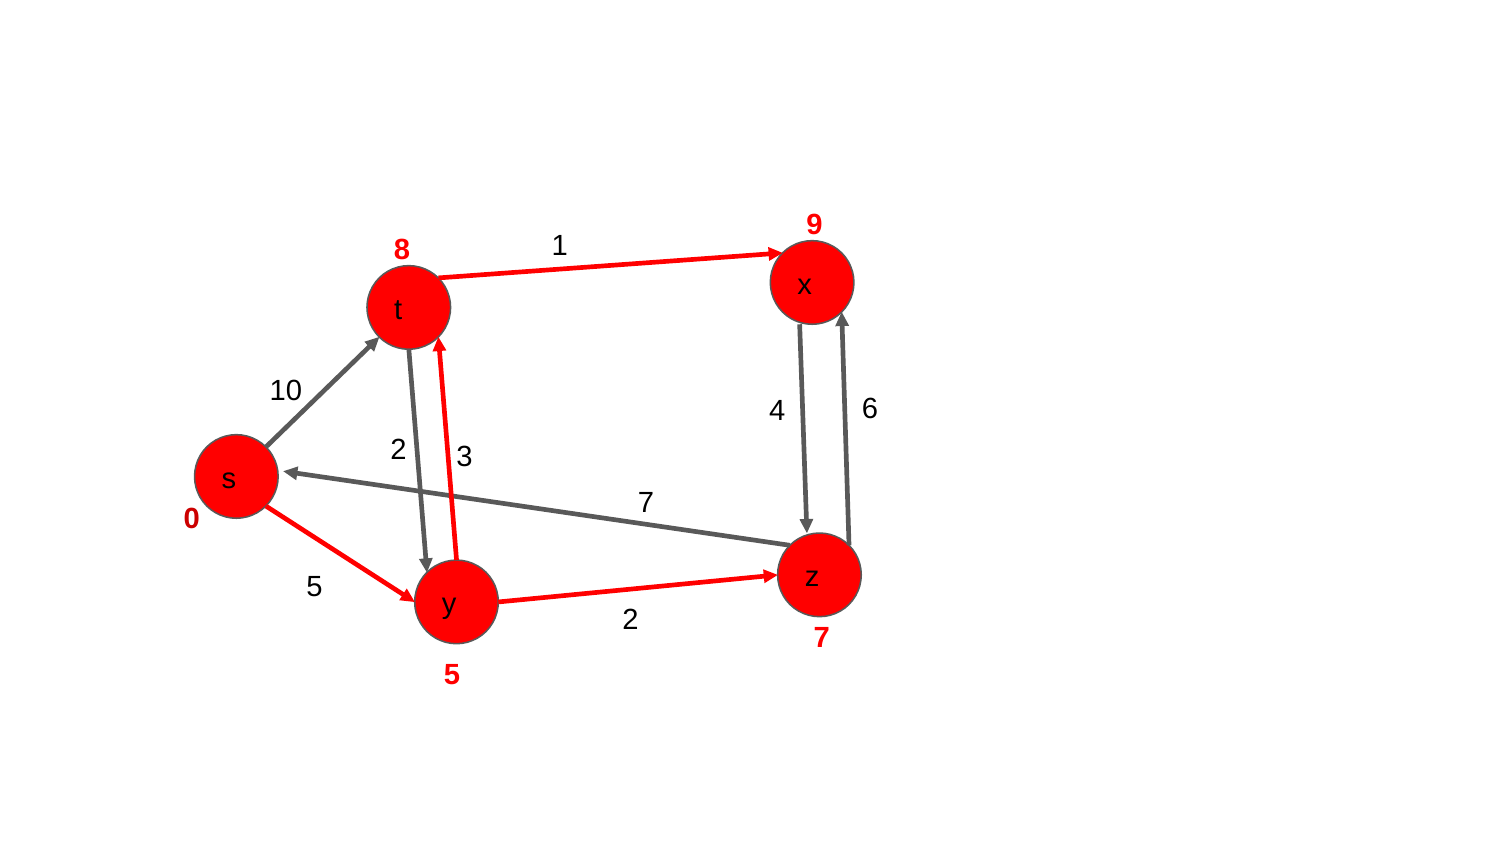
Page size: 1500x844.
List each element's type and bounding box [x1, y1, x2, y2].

text_box [168, 211, 895, 688]
text_box [791, 190, 858, 238]
